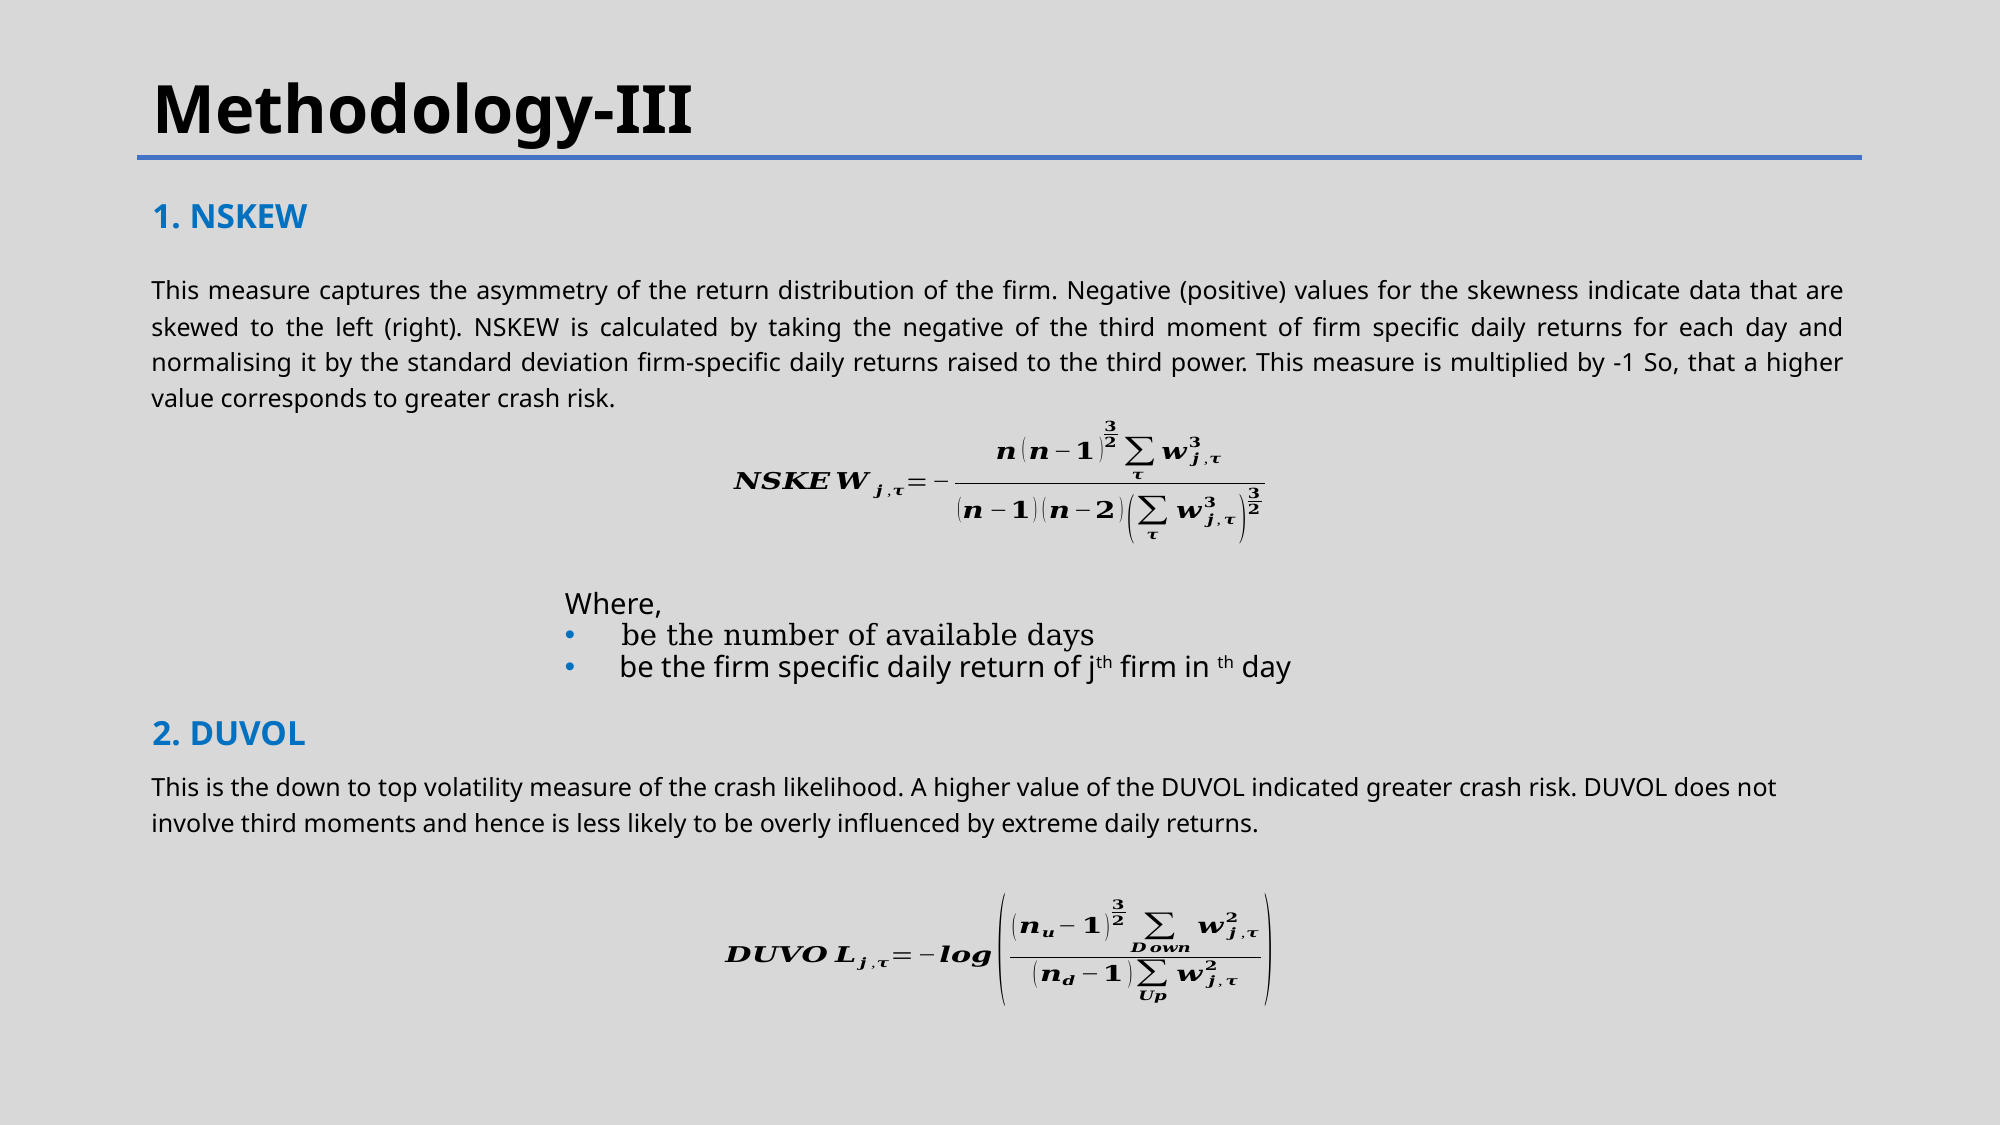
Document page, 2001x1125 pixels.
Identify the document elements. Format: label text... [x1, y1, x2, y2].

text_box This is the down to top volatility measure of the crash likelihood. A higher value of the DUVOL indicated greater crash risk. DUVOL does not involve third moments and hence is less likely to be overly influenced by extreme daily returns. [136, 758, 1862, 870]
title Methodology-III [137, 67, 1863, 156]
text_box 2. DUVOL [137, 709, 1863, 781]
list 1. NSKEW [137, 192, 1863, 264]
text_box This measure captures the asymmetry of the return distribution of the firm. Negative (positive) values for the skewness indicate data that are skewed to the left (right). NSKEW is calculated by taking the negative of the third moment of firm specific daily returns for each day and normalising it by the standard deviation firm-specific daily returns raised to the third power. This measure is multiplied by -1 So, that a higher value corresponds to greater crash risk. [136, 261, 1862, 475]
